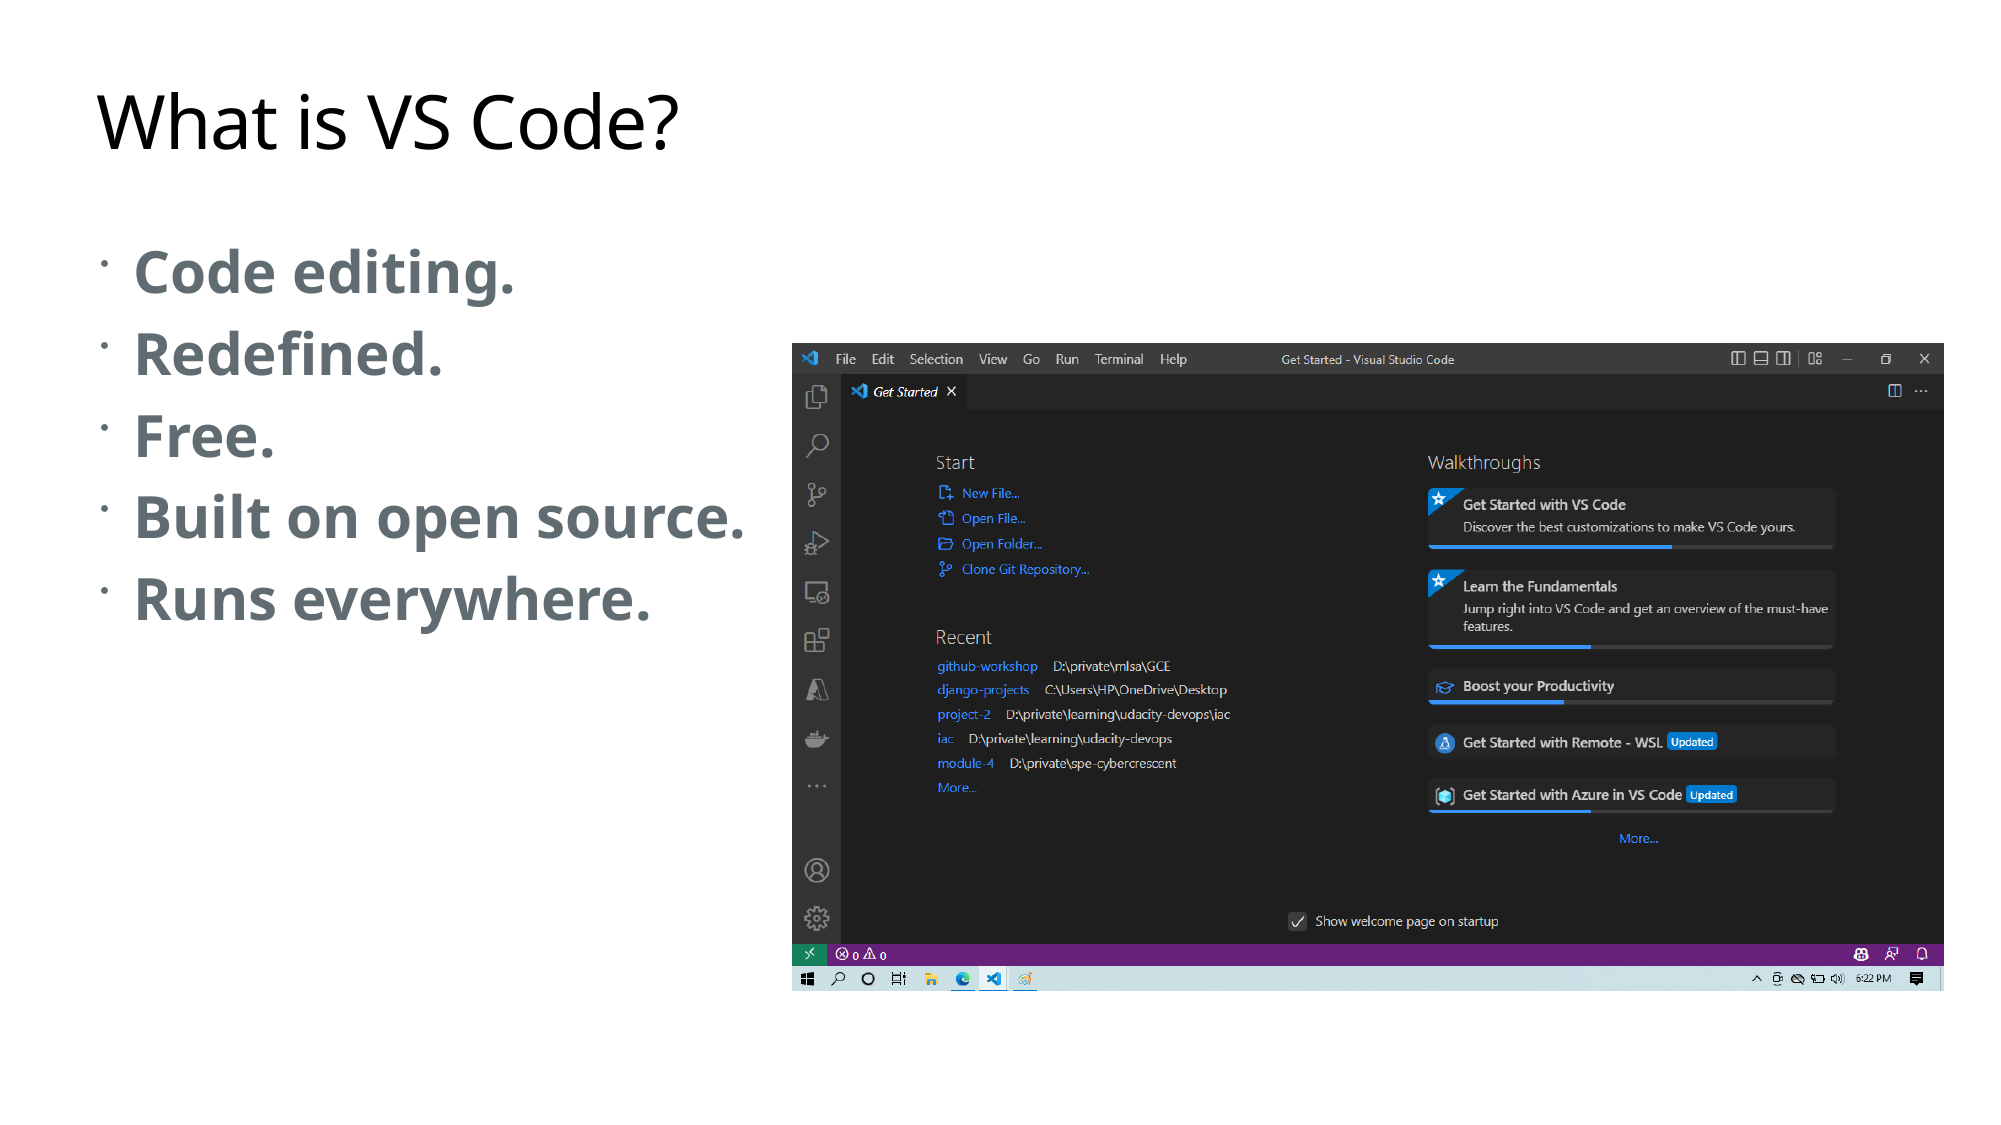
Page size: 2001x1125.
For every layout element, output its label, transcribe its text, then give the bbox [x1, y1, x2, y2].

picture [792, 343, 1944, 991]
title What is VS Code? [96, 75, 1904, 166]
list Code editing. Redefined. Free. Built on open source. Runs everywhere. [95, 235, 793, 646]
